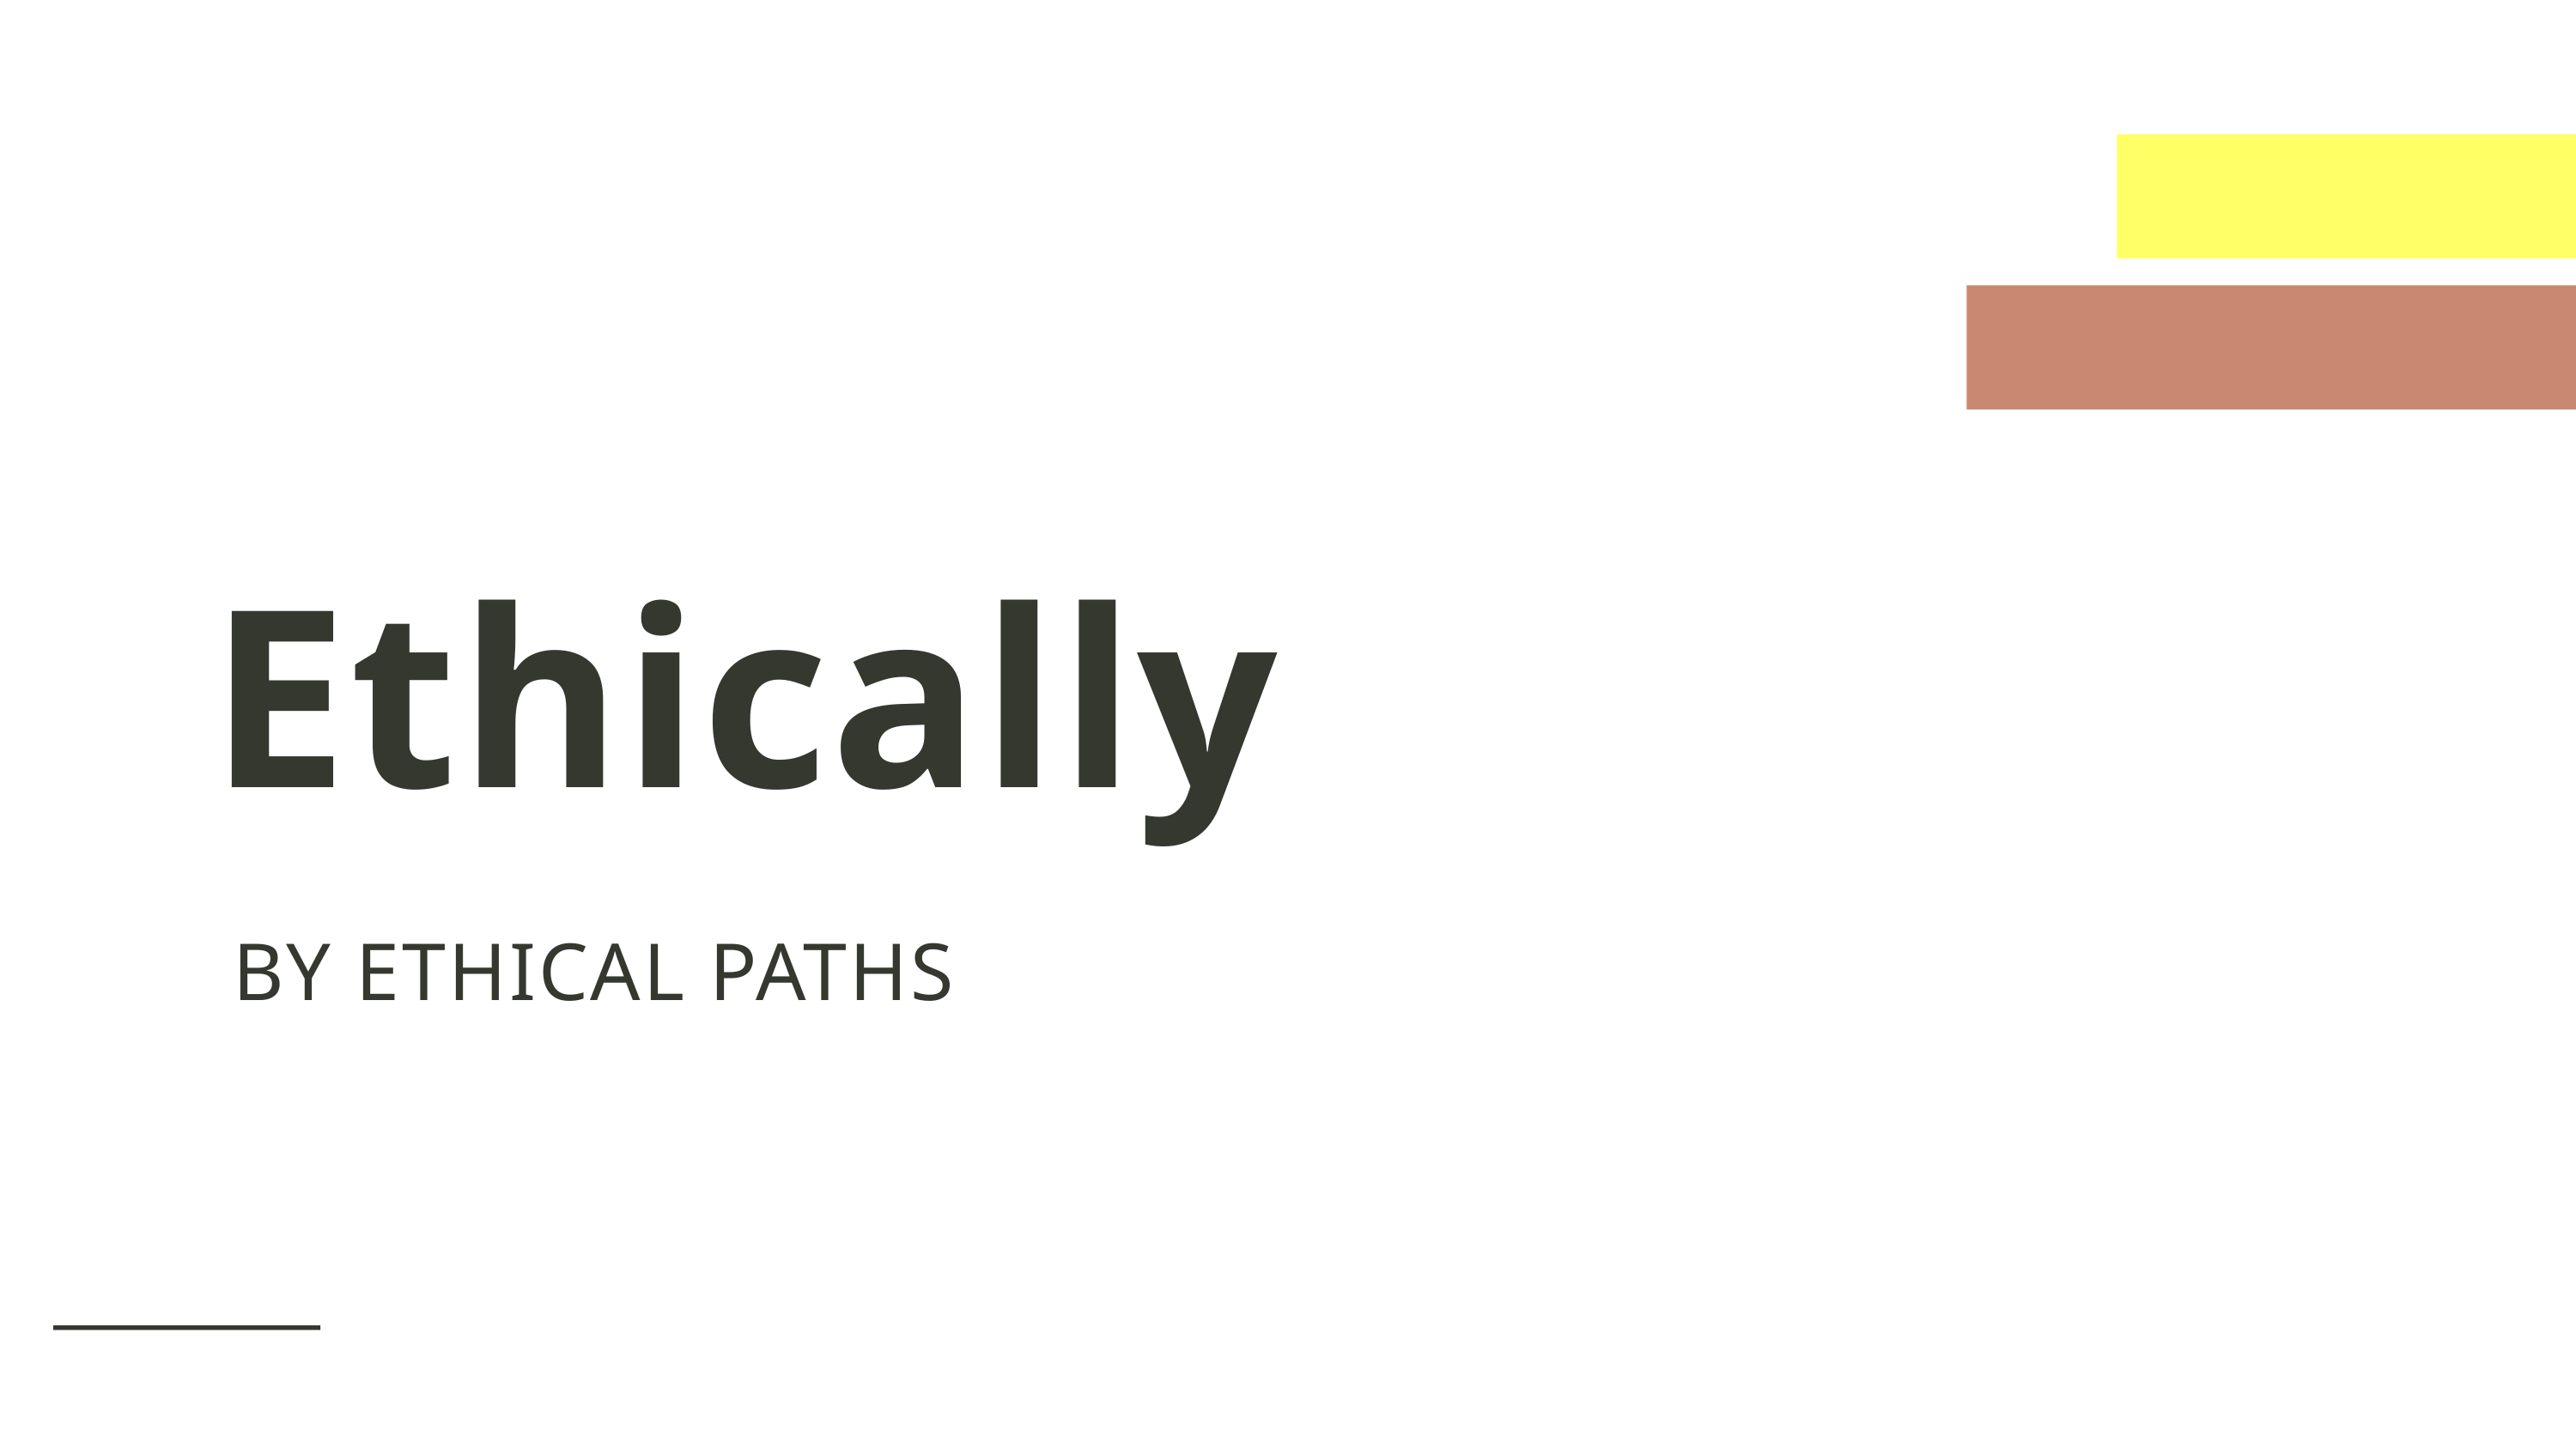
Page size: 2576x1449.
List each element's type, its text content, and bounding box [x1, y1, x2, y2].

text_box [1966, 285, 2576, 410]
text_box Ethically BY ETHICAL PATHS [186, 166, 2179, 1022]
text_box [2117, 134, 2576, 258]
text_box [53, 1325, 321, 1331]
